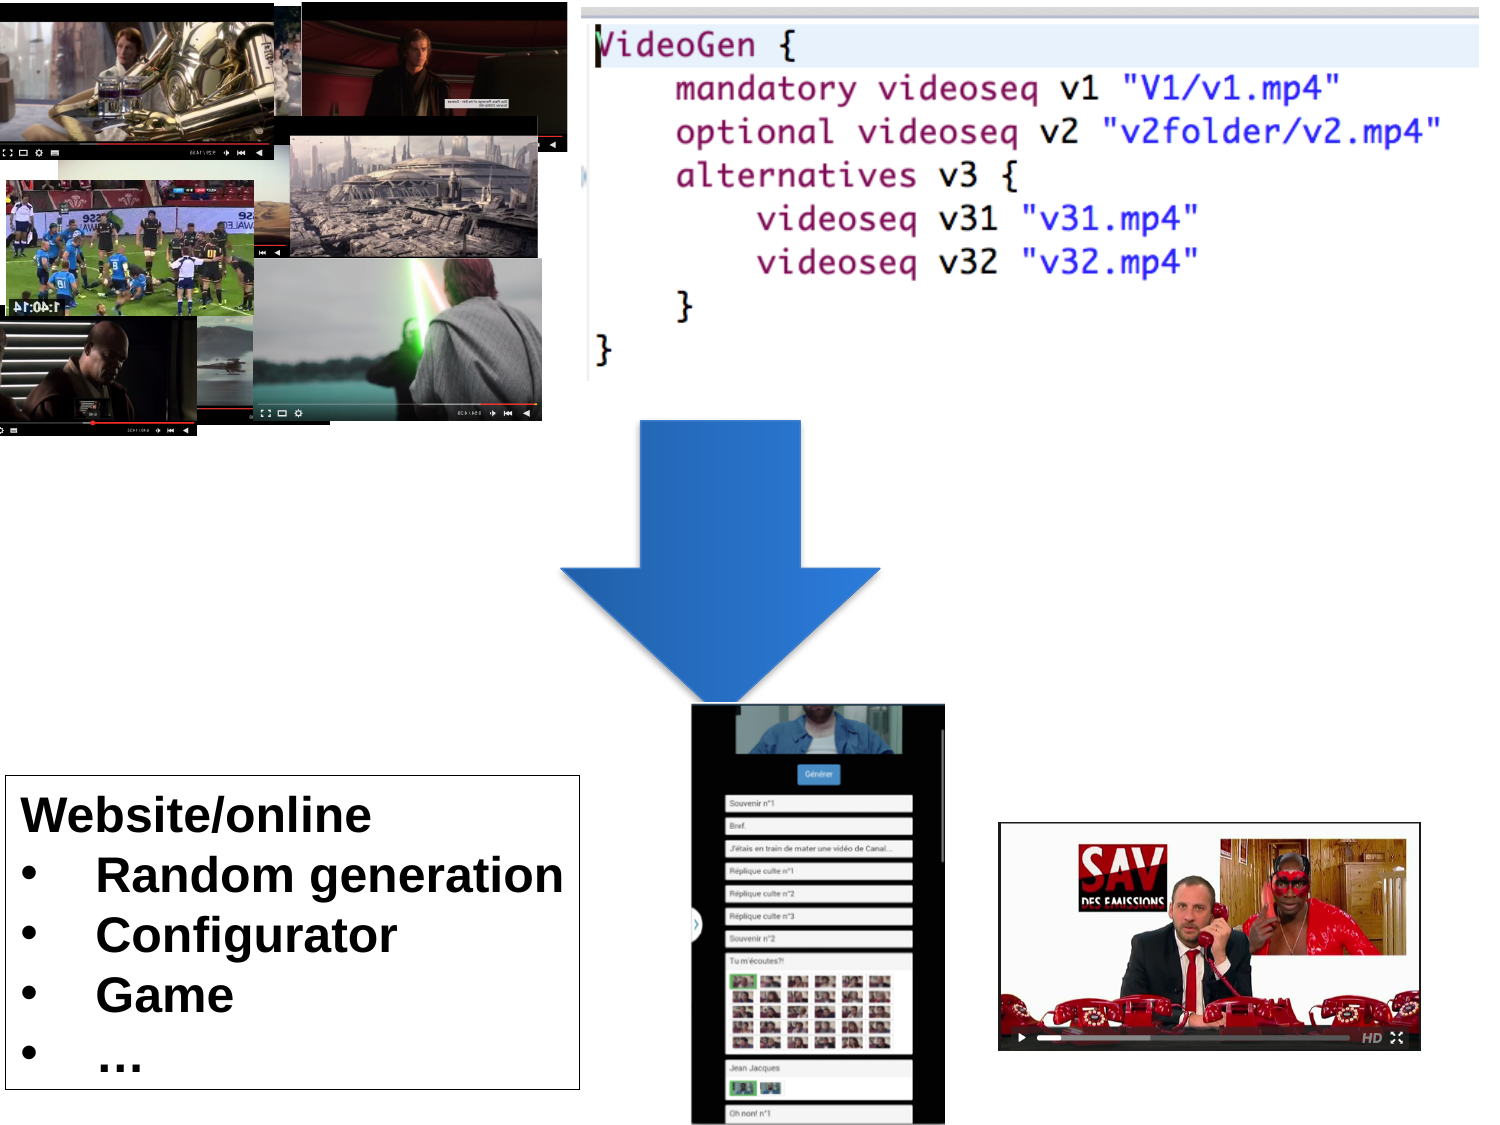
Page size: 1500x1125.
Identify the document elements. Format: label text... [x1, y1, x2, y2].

text_box [560, 420, 881, 700]
picture [997, 822, 1422, 1051]
text_box Website/online Random generation Configurator Game … [5, 775, 580, 1090]
picture [690, 701, 946, 1125]
picture [581, 7, 1479, 381]
picture [0, 2, 568, 436]
